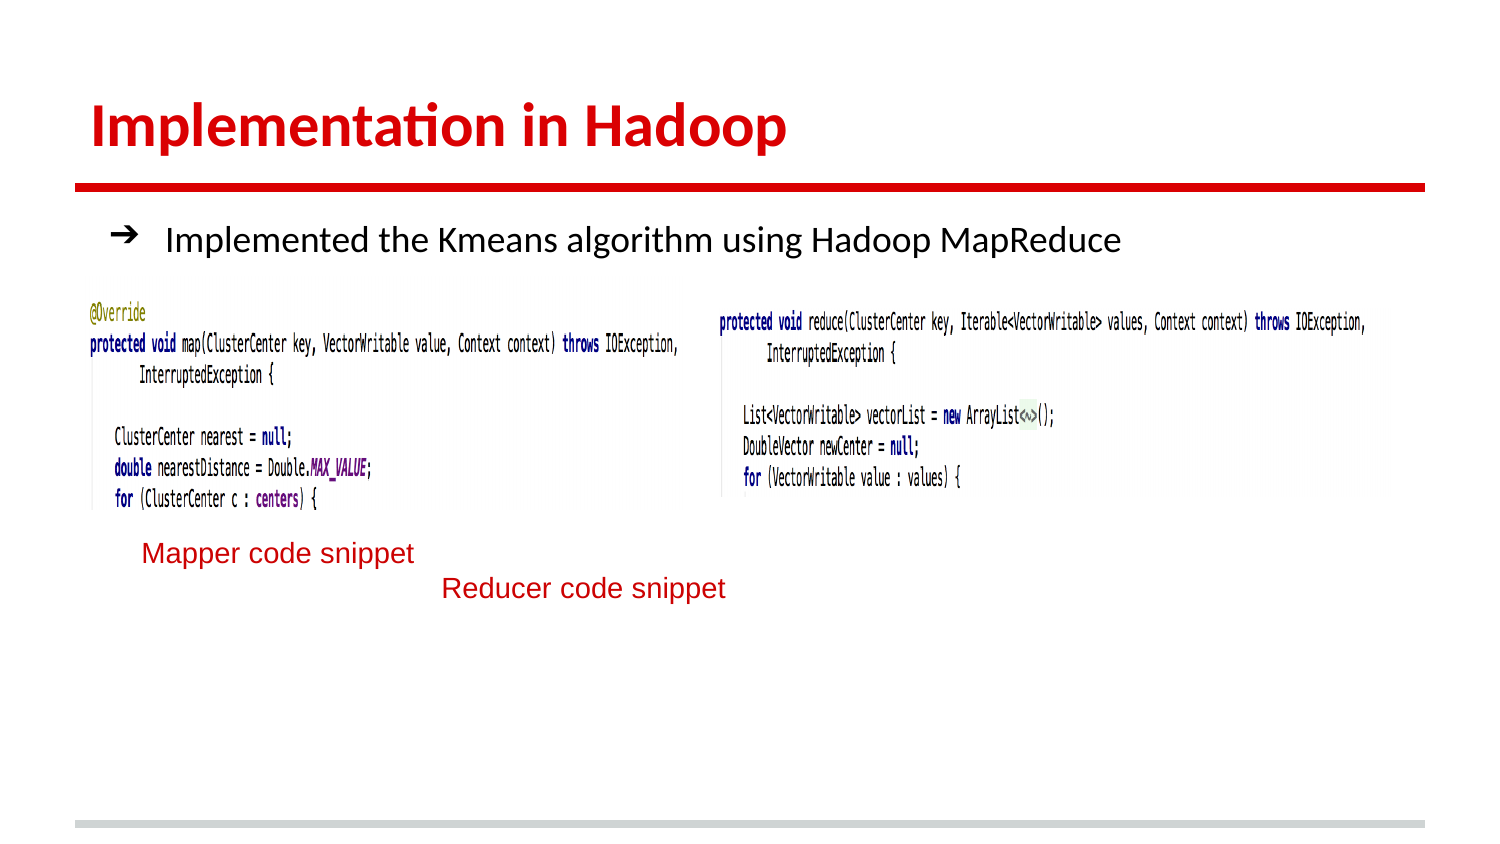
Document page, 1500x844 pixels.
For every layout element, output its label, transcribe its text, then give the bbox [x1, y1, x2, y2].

title Implementation in Hadoop [75, 33, 1425, 175]
picture [717, 308, 1392, 498]
picture [81, 276, 683, 510]
text_box Mapper code snippet Reducer code snippet [126, 519, 1199, 561]
list Implemented the Kmeans algorithm using Hadoop MapReduce [75, 196, 1425, 808]
